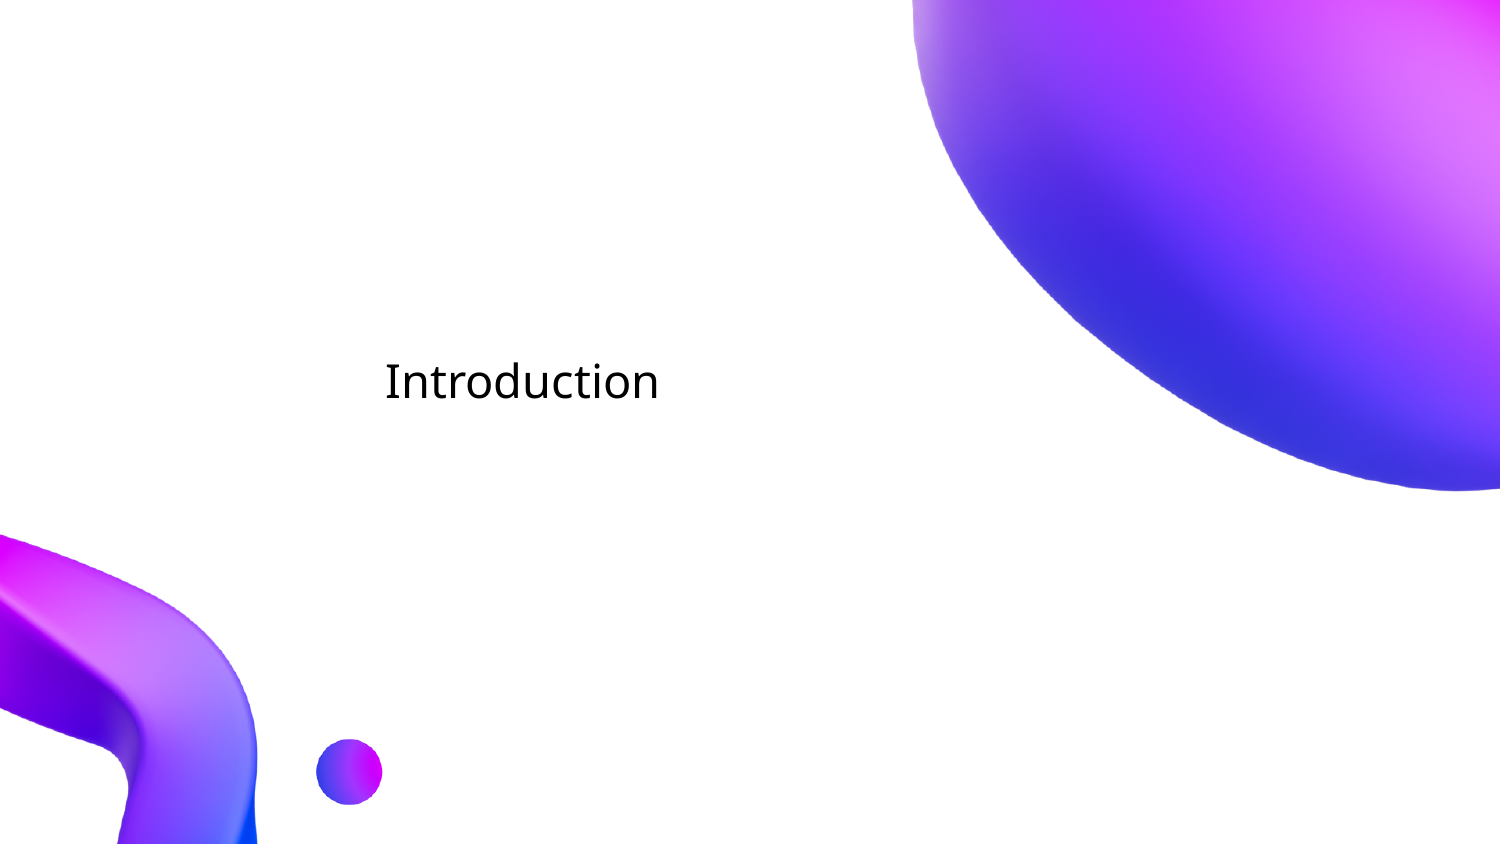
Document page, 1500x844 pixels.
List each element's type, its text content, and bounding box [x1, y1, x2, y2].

title Introduction [370, 333, 1270, 428]
picture [0, 0, 1500, 844]
